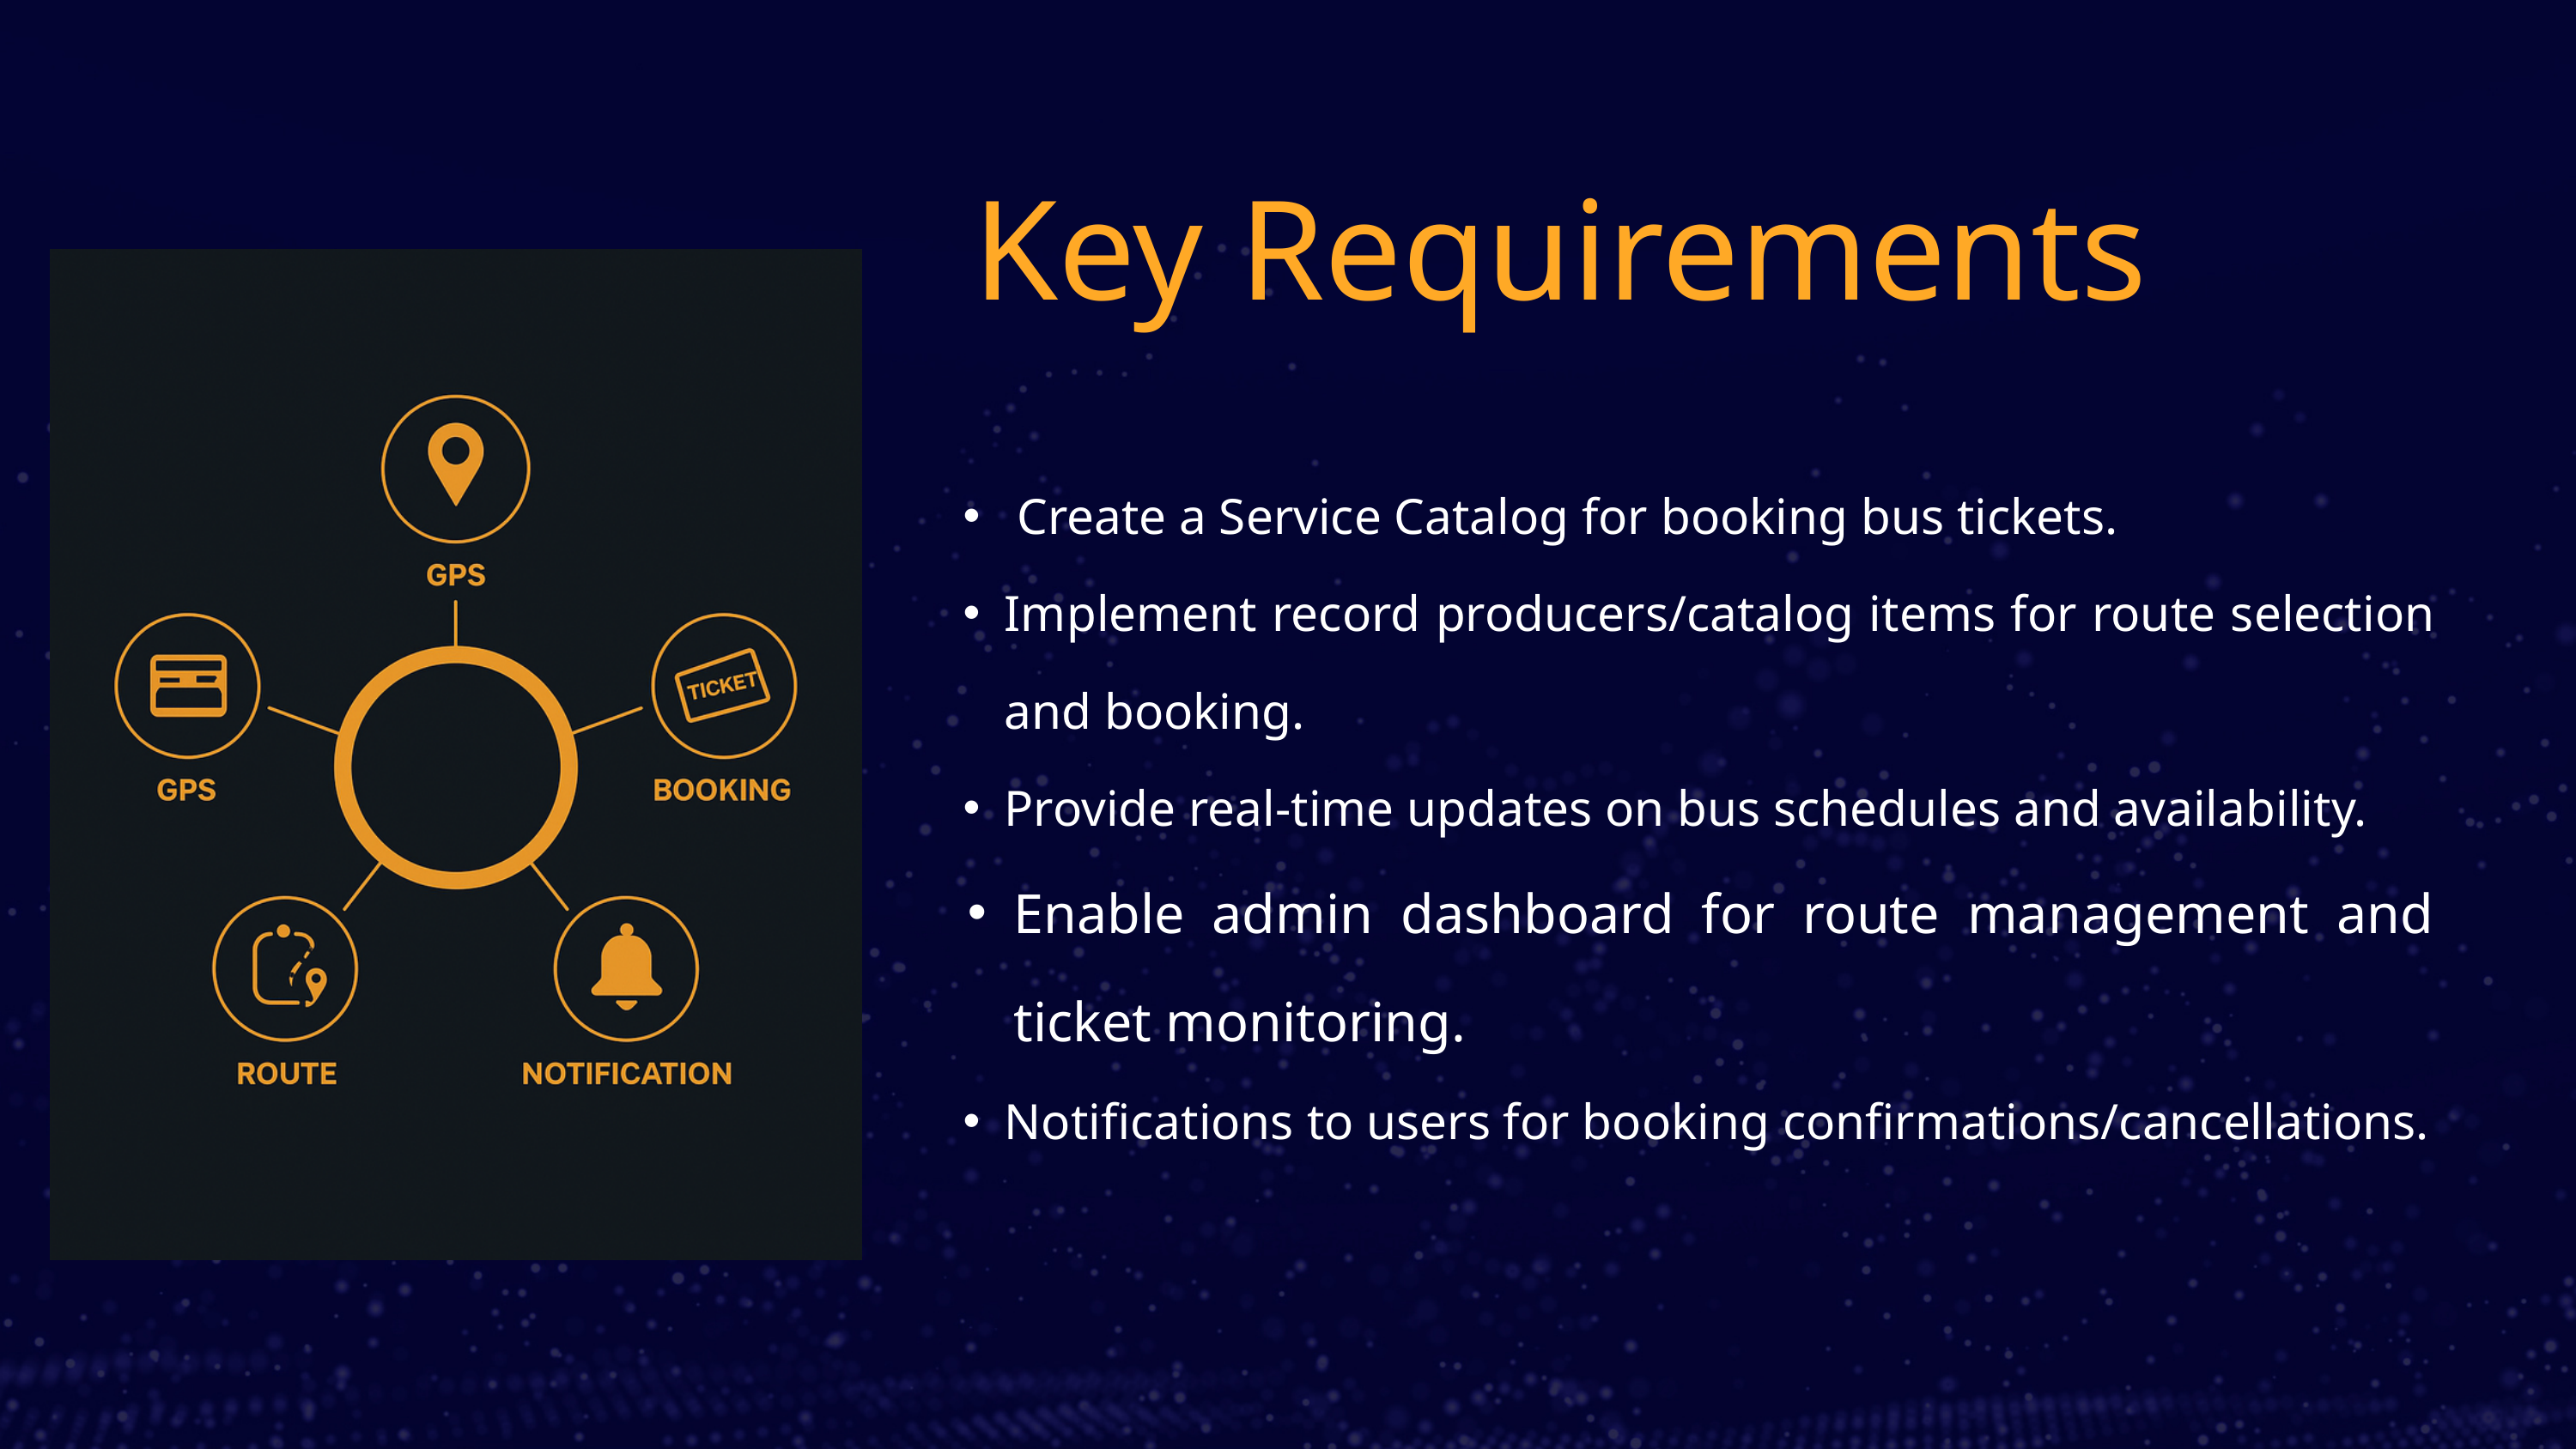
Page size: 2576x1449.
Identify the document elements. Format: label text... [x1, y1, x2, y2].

text_box [50, 249, 862, 1260]
text_box Key Requirements [973, 179, 2343, 328]
text_box Create a Service Catalog for booking bus tickets. Implement record producers/catalog items for route selection and booking. Provide real-time updates on bus schedules and availability. Enable admin dashboard for route management and ticket monitoring. Notifications to users for booking confirmations/cancellations. [921, 446, 2436, 1344]
text_box [0, 0, 2576, 1449]
